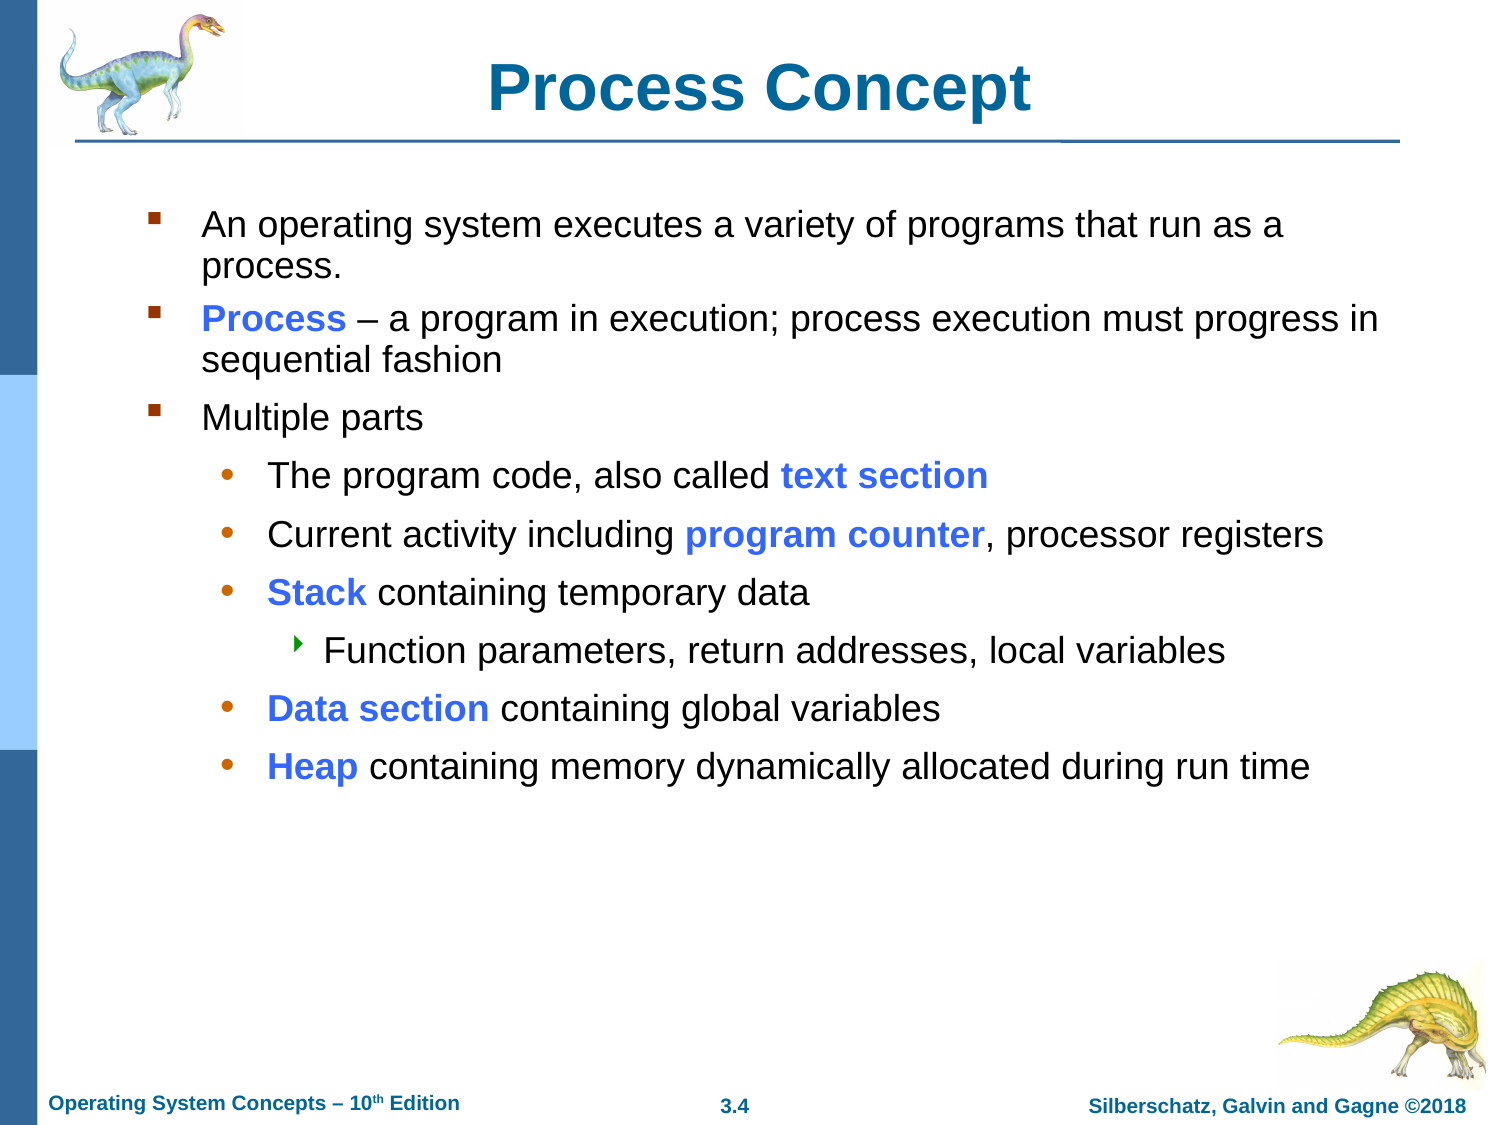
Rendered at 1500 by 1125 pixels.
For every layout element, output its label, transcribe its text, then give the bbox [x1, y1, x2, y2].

list An operating system executes a variety of programs that run as a process. Process – a program in execution; process execution must progress in sequential fashion Multiple parts The program code, also called text section Current activity including program counter, processor registers Stack containing temporary data Function parameters, return addresses, local variables Data section containing global variables Heap containing memory dynamically allocated during run time [130, 197, 1399, 983]
title Process Concept [258, 36, 1261, 131]
picture [46, 0, 243, 149]
picture [1275, 959, 1486, 1090]
